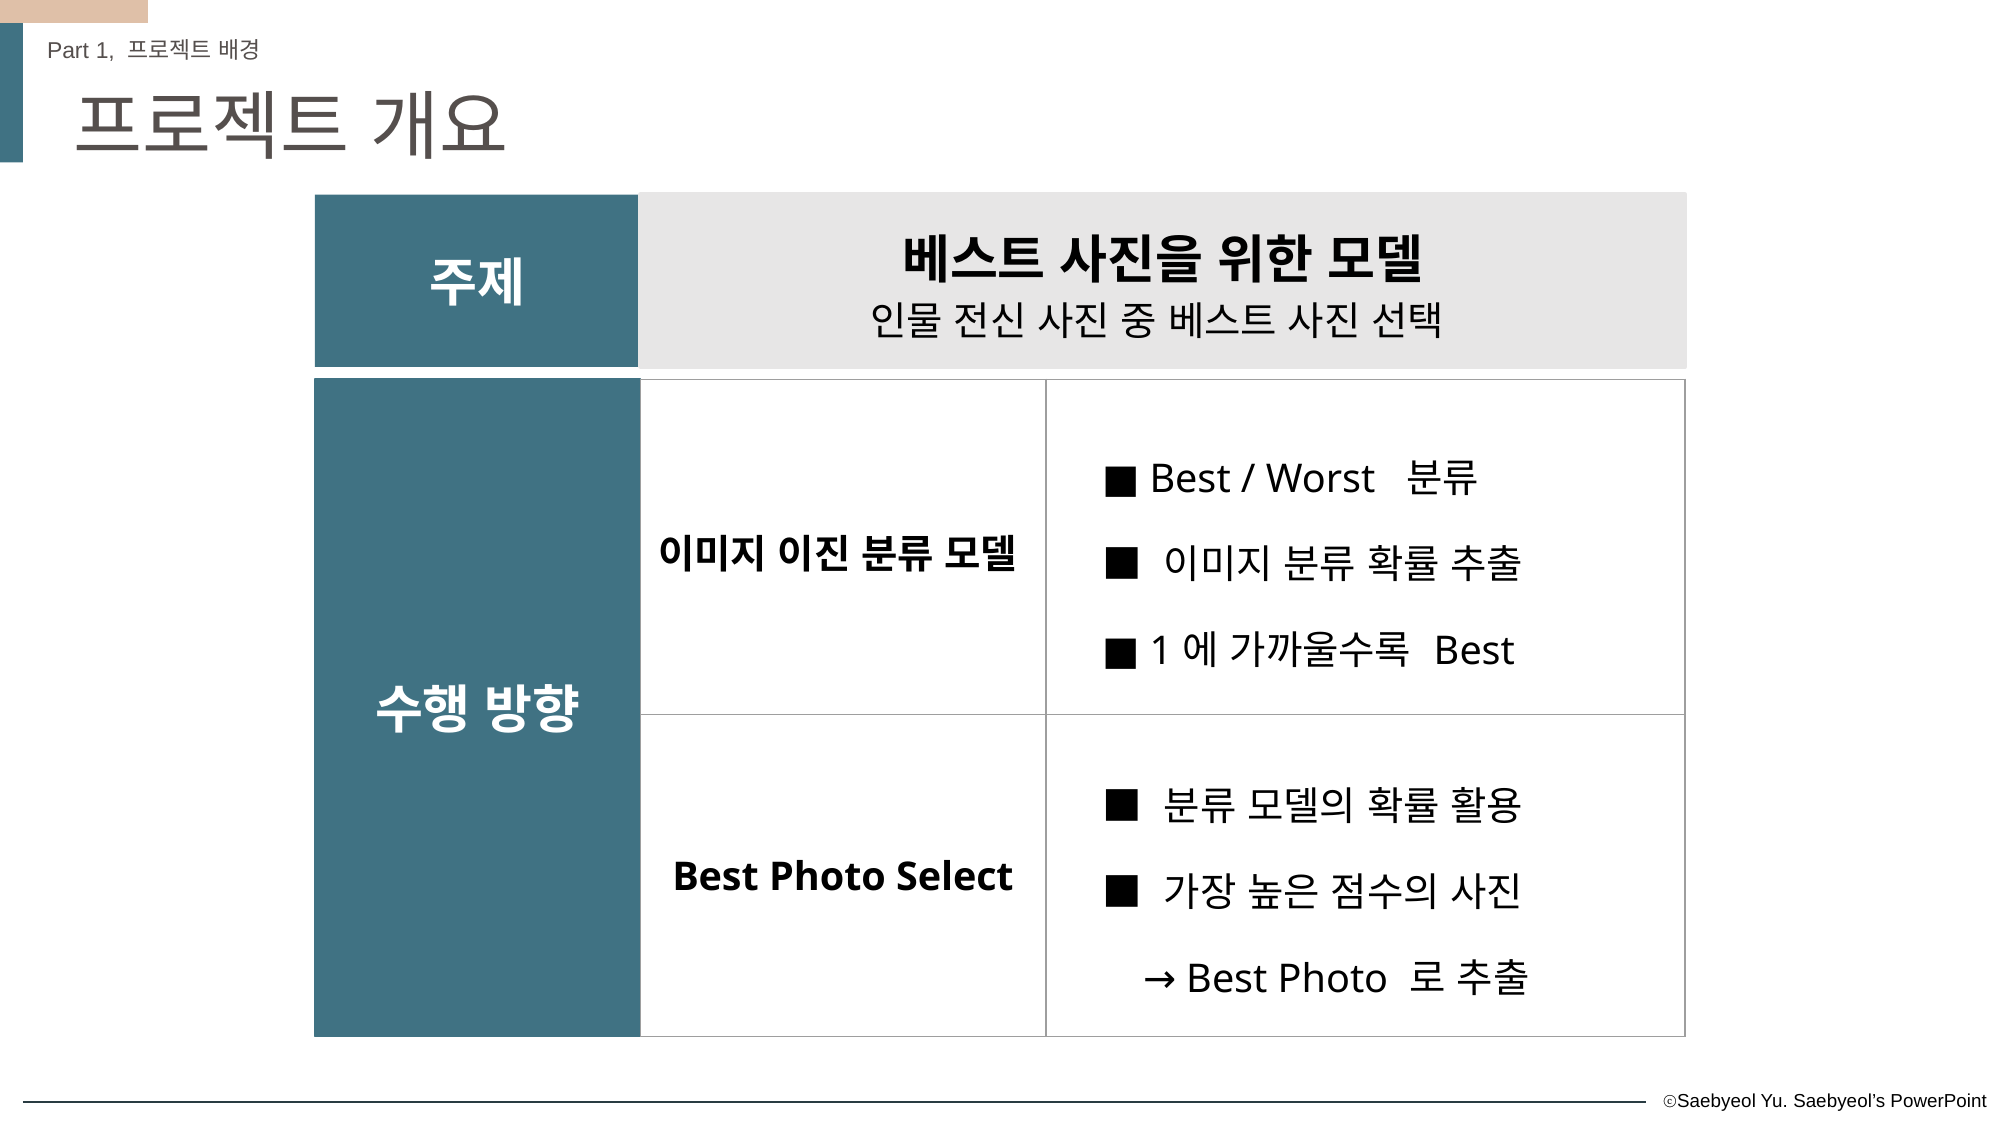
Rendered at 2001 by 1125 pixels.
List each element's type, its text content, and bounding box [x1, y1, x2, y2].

table_header ■ Best / Worst 분류 ■ 이미지 분류 확률 추출 ■ 1에 가까울수록 Best [1047, 380, 1684, 714]
text_box [0, 0, 148, 23]
table_cell ■ 분류 모델의 확률 활용 ■ 가장 높은 점수의 사진 → Best Photo 로 추출 [1047, 715, 1684, 1036]
text_box 수행 방향 [314, 379, 640, 1037]
text_box Part 1, 프로젝트 배경 [32, 28, 427, 71]
table_cell Best Photo Select [641, 715, 1045, 1036]
text_box 베스트 사진을 위한 모델 인물 전신 사진 중 베스트 사진 선택 [640, 194, 1685, 367]
text_box [0, 23, 23, 163]
table_header 이미지 이진 분류 모델 [641, 380, 1045, 714]
text_box 주제 [314, 194, 640, 367]
text_box 프로젝트 개요 [58, 71, 670, 177]
